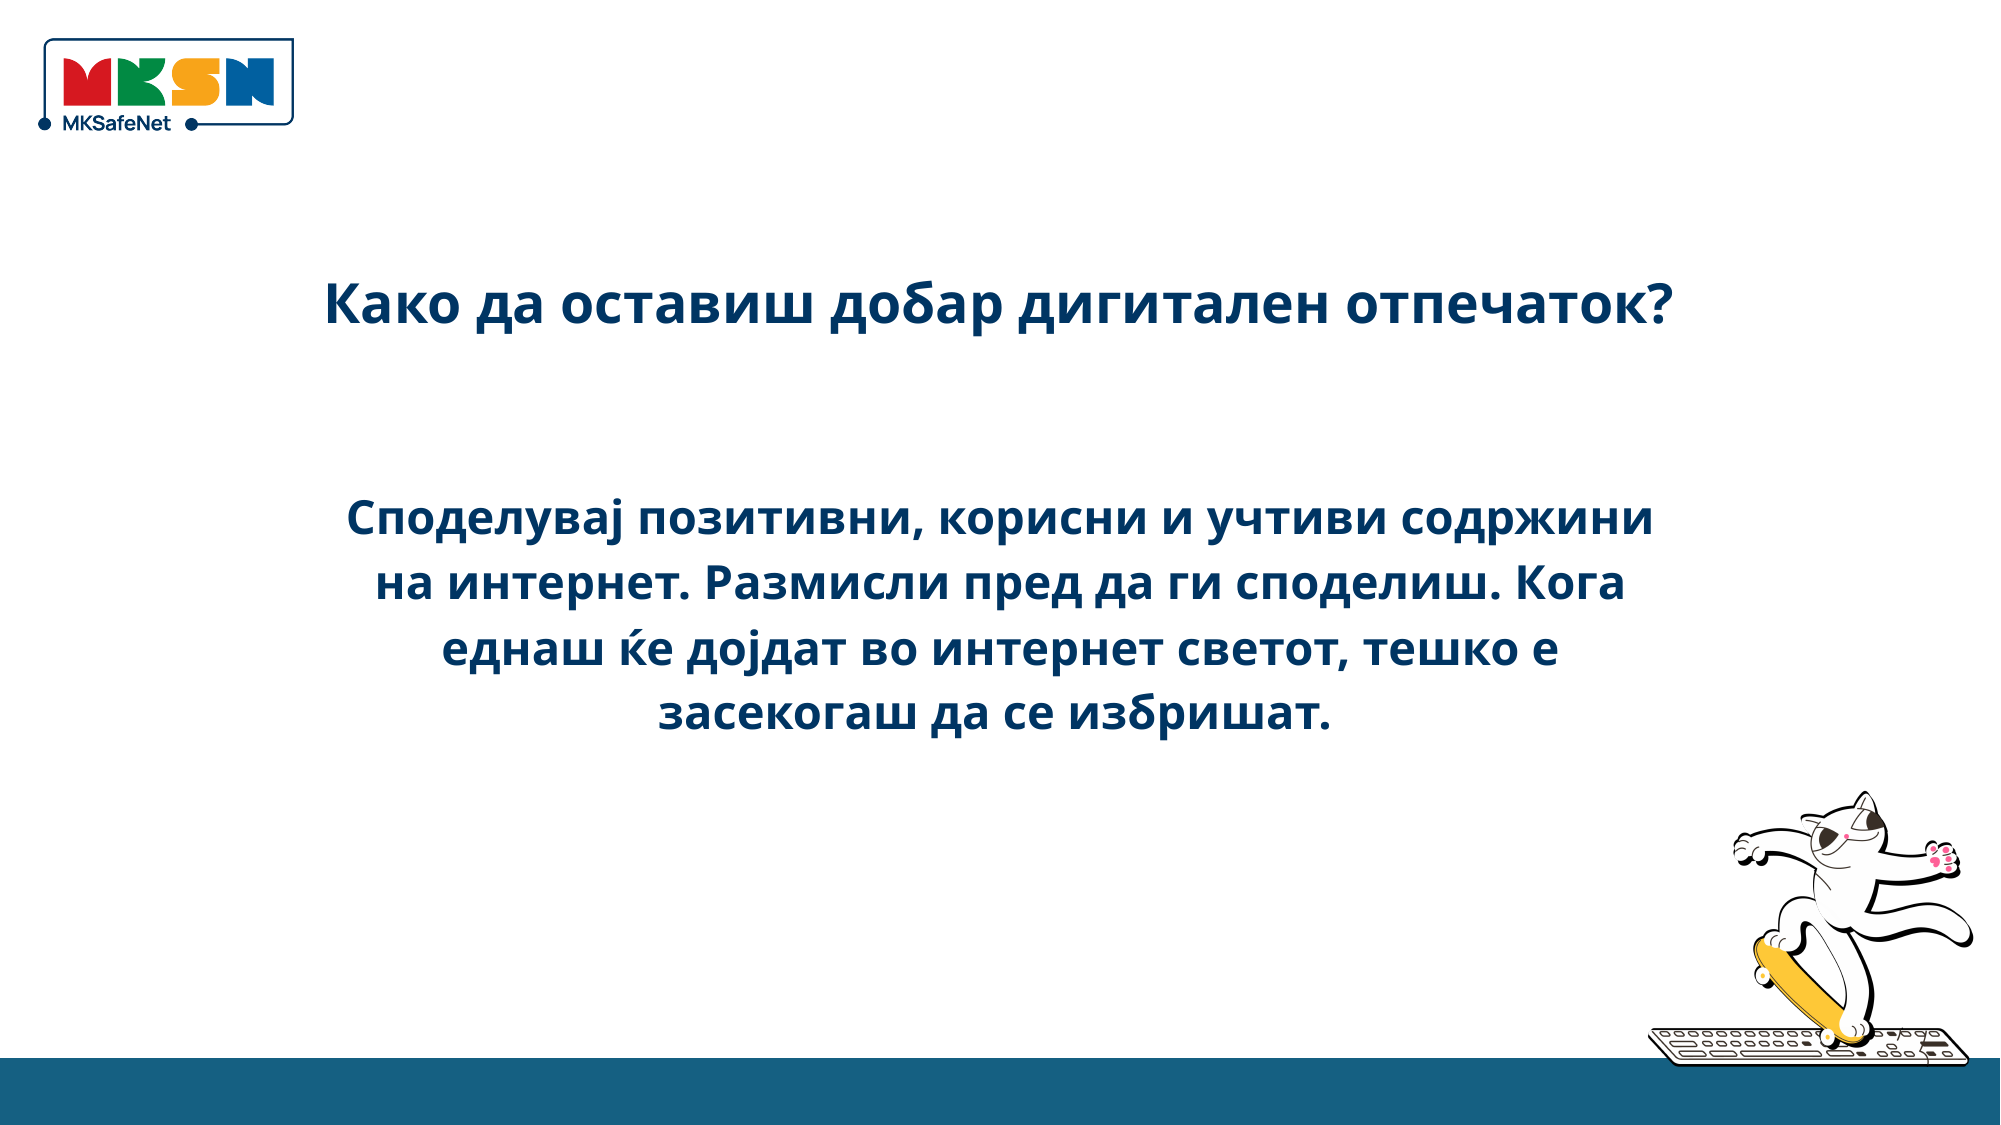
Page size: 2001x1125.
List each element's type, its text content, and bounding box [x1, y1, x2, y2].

picture [1627, 1026, 1990, 1068]
text_box [0, 1058, 2000, 1125]
picture [38, 37, 294, 132]
text_box Споделувај позитивни, корисни и учтиви содржини на интернет. Размисли пред да ги споделиш. Кога еднаш ќе дојдат во интернет светот, тешко е засекогаш да се избришат. [314, 473, 1686, 805]
text_box Како да оставиш добар дигитален отпечаток? [59, 211, 1938, 335]
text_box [1725, 788, 1979, 1055]
